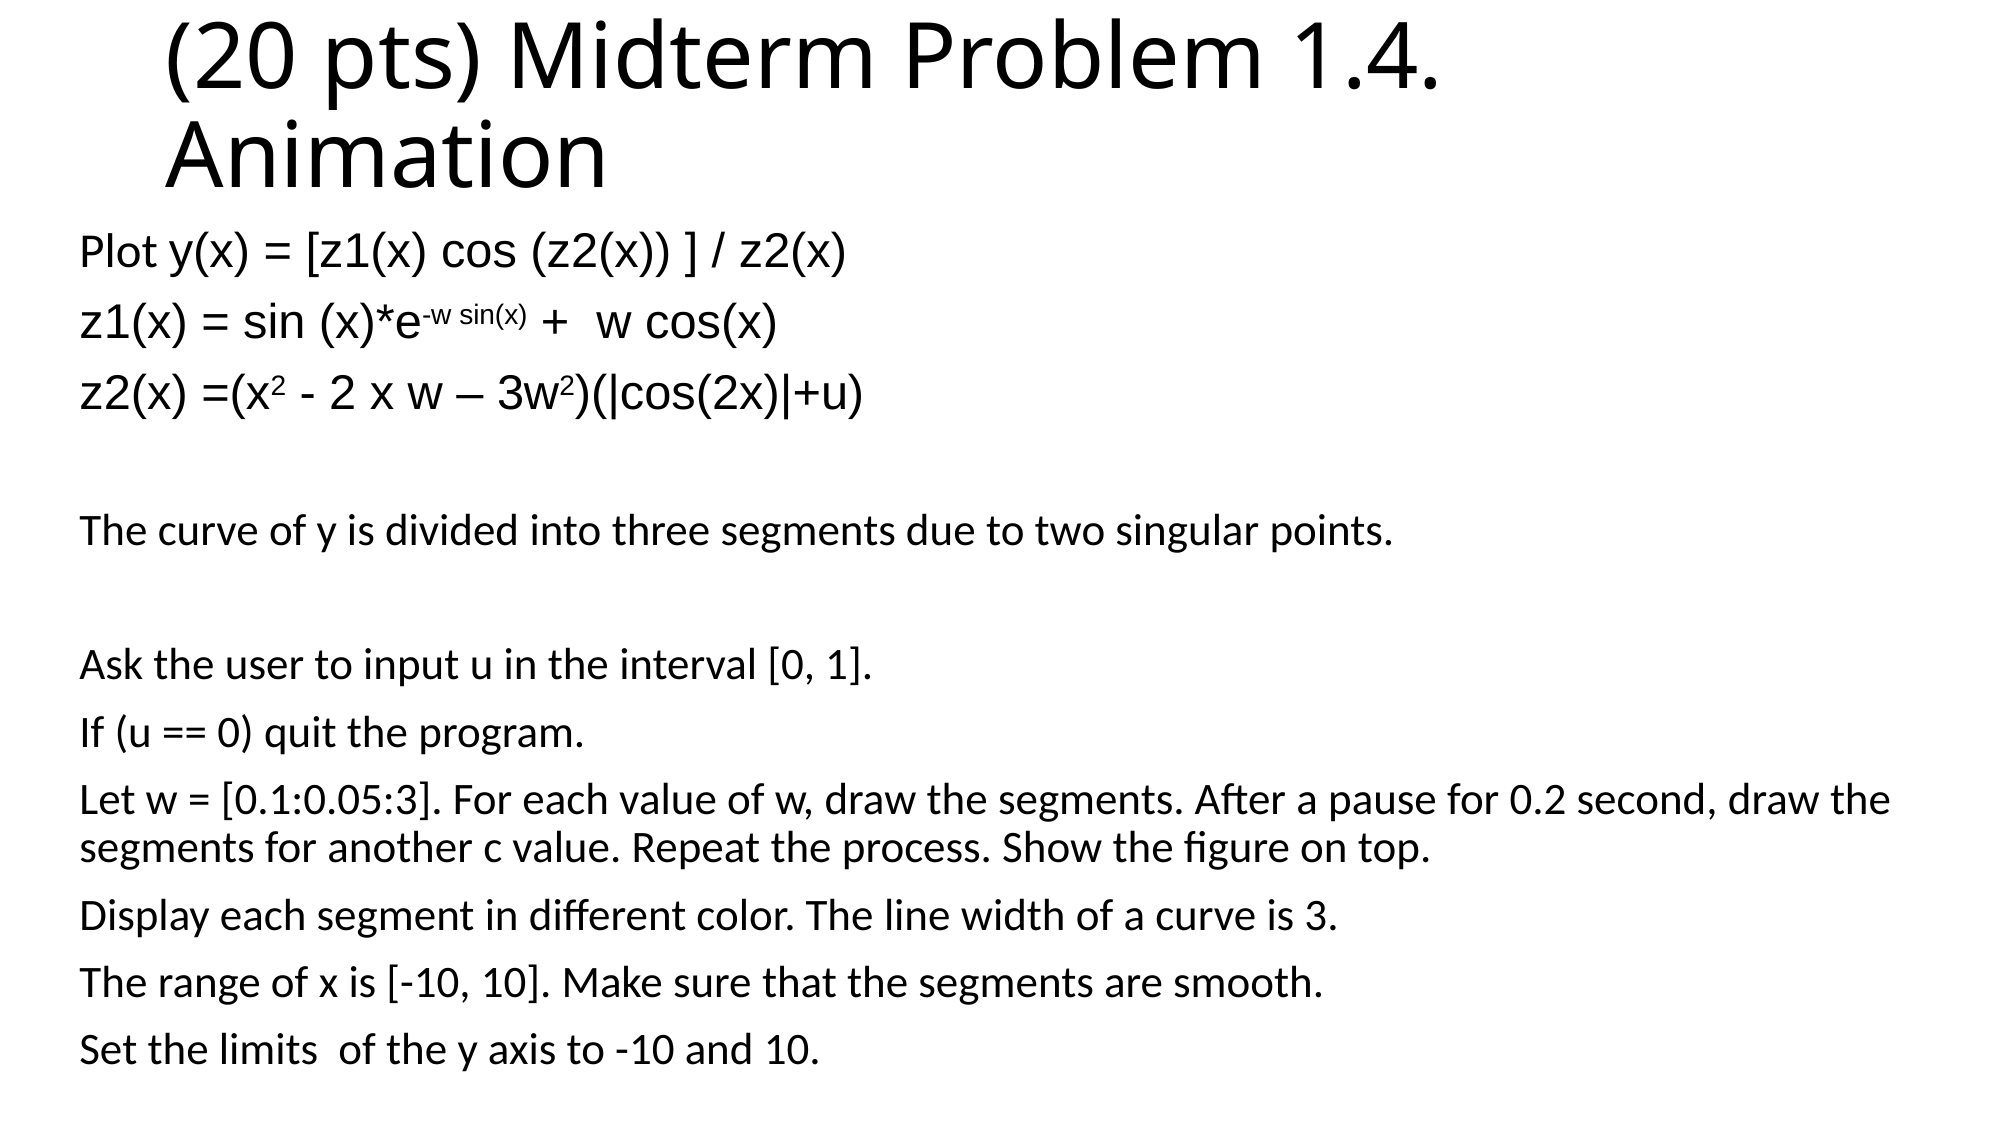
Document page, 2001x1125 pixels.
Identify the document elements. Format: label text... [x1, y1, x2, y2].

list Plot y(x) = [z1(x) cos (z2(x)) ] / z2(x) z1(x) = sin (x)*e-w sin(x) + w cos(x) z2(x) =(x2 - 2 x w – 3w2)(|cos(2x)|+u) The curve of y is divided into three segments due to two singular points. Ask the user to input u in the interval [0, 1]. If (u == 0) quit the program. Let w = [0.1:0.05:3]. For each value of w, draw the segments. After a pause for 0.2 second, draw the segments for another c value. Repeat the process. Show the figure on top. Display each segment in different color. The line width of a curve is 3. The range of x is [-10, 10]. Make sure that the segments are smooth. Set the limits of the y axis to -10 and 10. [64, 217, 1962, 1087]
title (20 pts) Midterm Problem 1.4. Animation [150, 0, 1876, 217]
